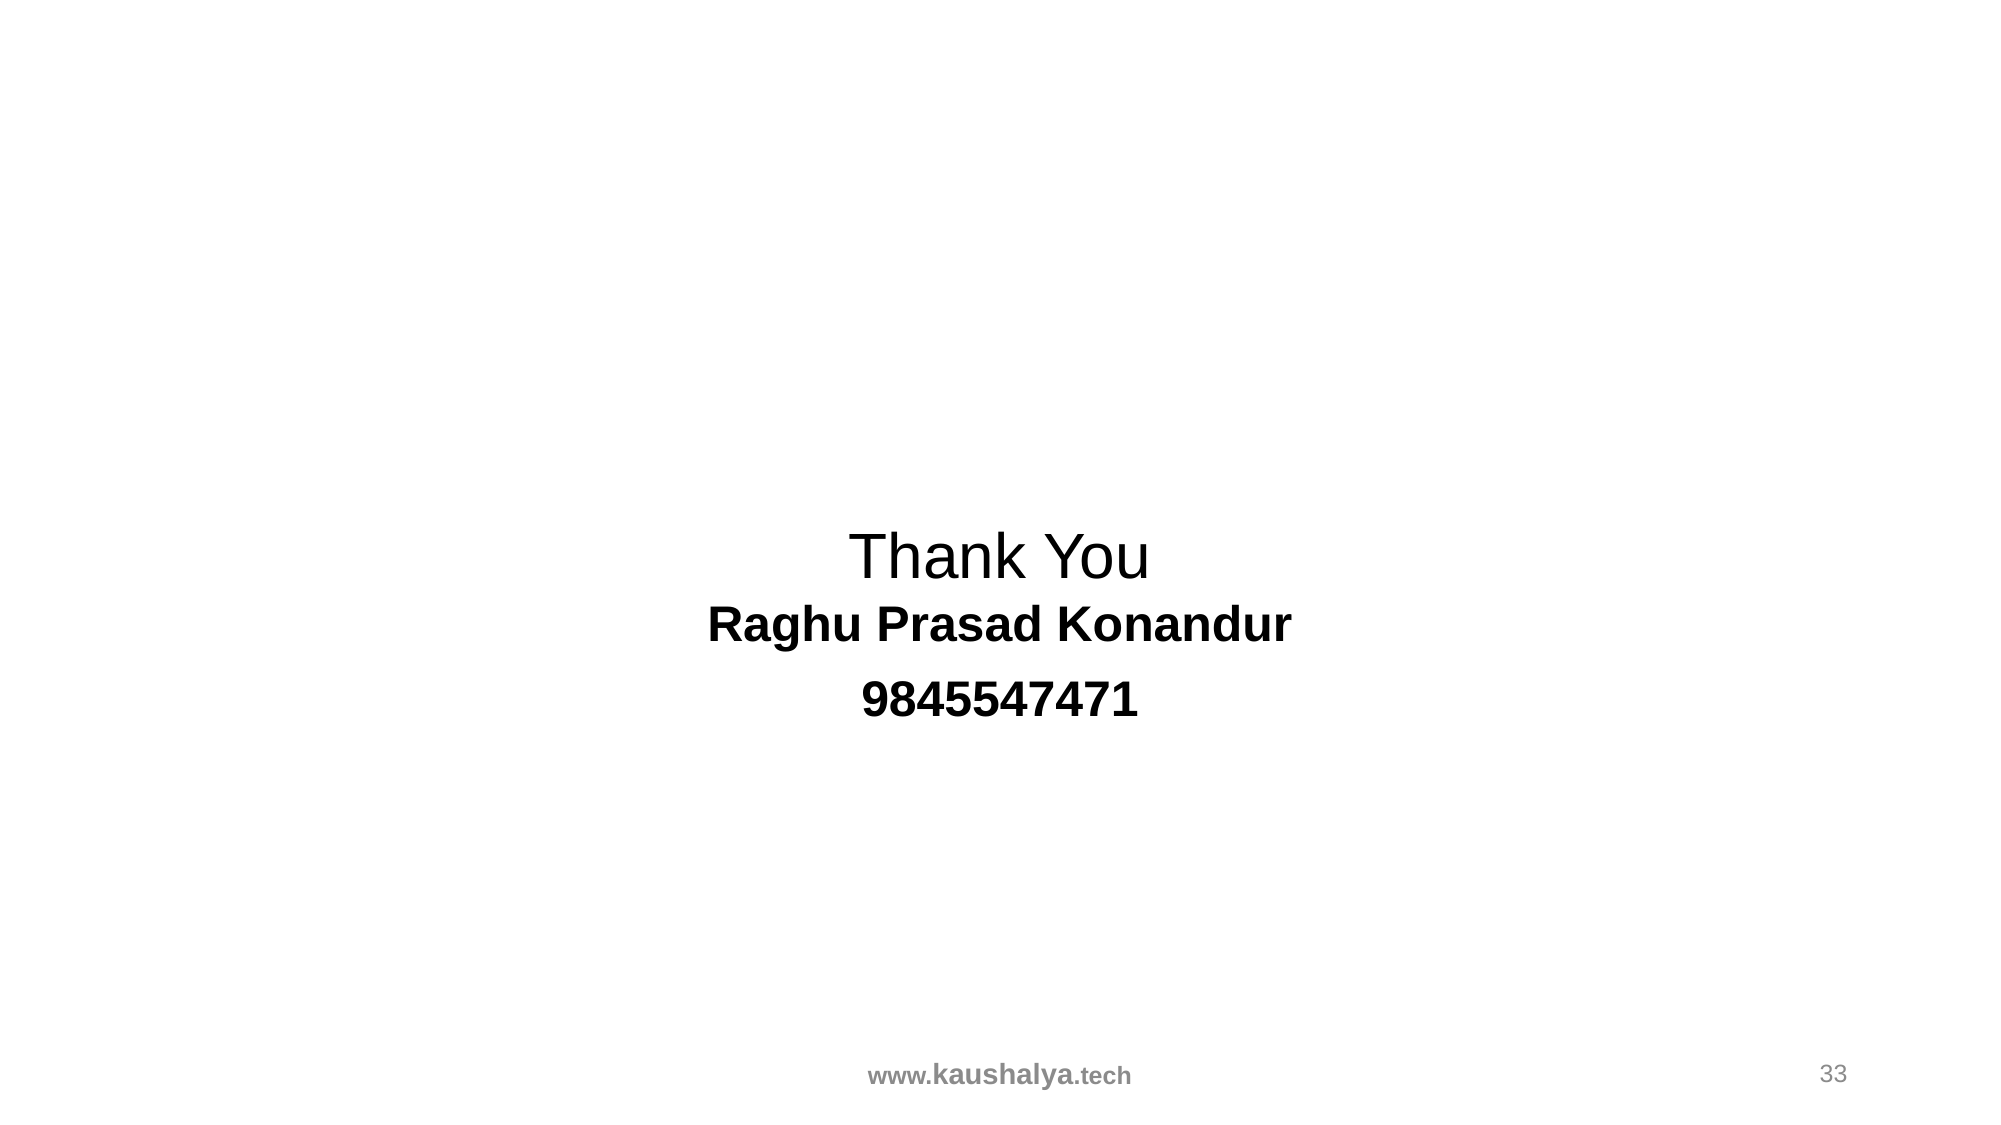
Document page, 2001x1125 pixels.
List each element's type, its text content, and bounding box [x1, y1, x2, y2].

title Thank You [249, 446, 1750, 590]
footer www.kaushalya.tech [662, 1042, 1338, 1103]
slide_number 33 [1412, 1042, 1863, 1103]
subtitle Raghu Prasad Konandur 9845547471 [249, 590, 1750, 1043]
